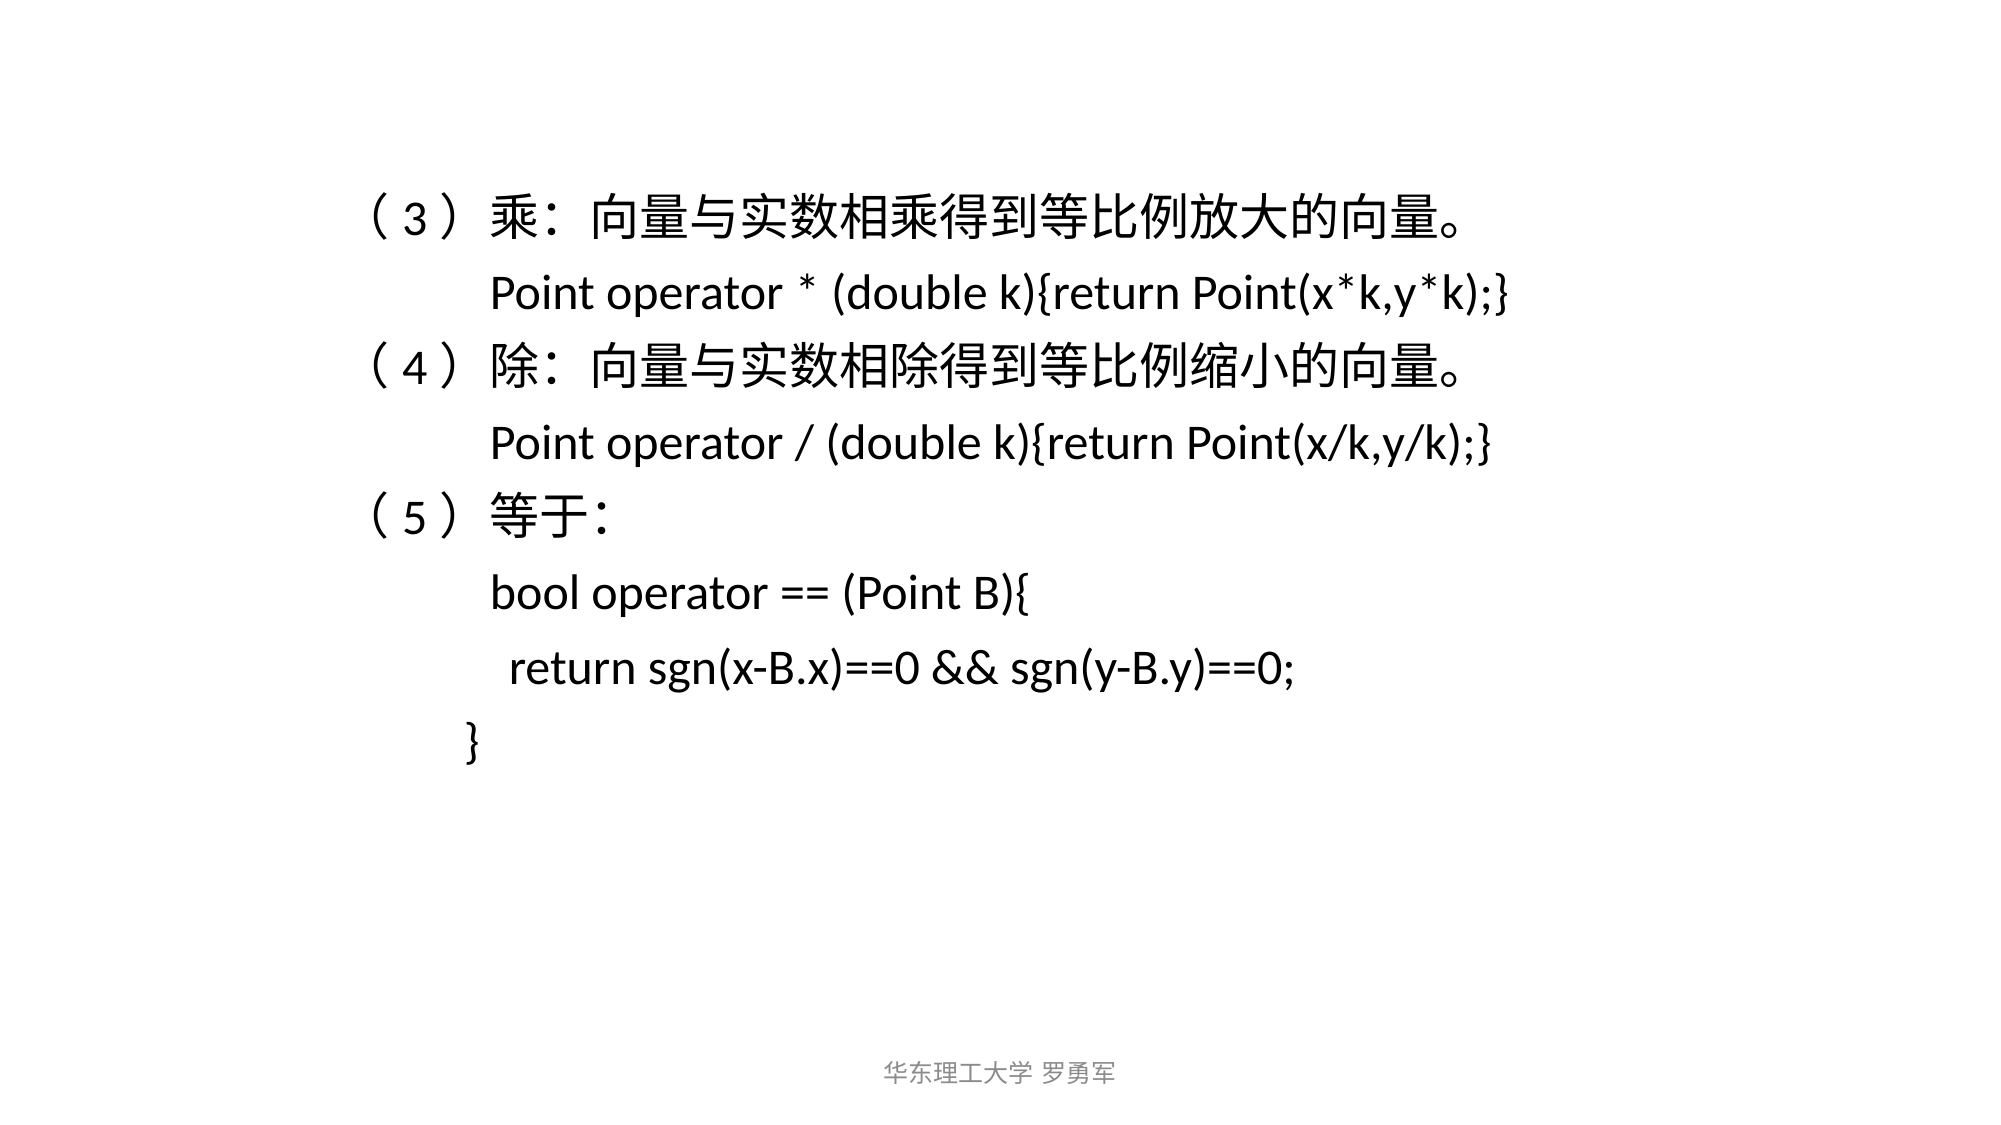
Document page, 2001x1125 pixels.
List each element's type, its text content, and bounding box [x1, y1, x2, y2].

list （3）乘：向量与实数相乘得到等比例放大的向量。 Point operator * (double k){return Point(x*k,y*k);} （4）除：向量与实数相除得到等比例缩小的向量。 Point operator / (double k){return Point(x/k,y/k);} （5）等于： bool operator == (Point B){ return sgn(x-B.x)==0 && sgn(y-B.y)==0; } [324, 184, 1733, 1005]
footer 华东理工大学 罗勇军 [662, 1042, 1338, 1103]
